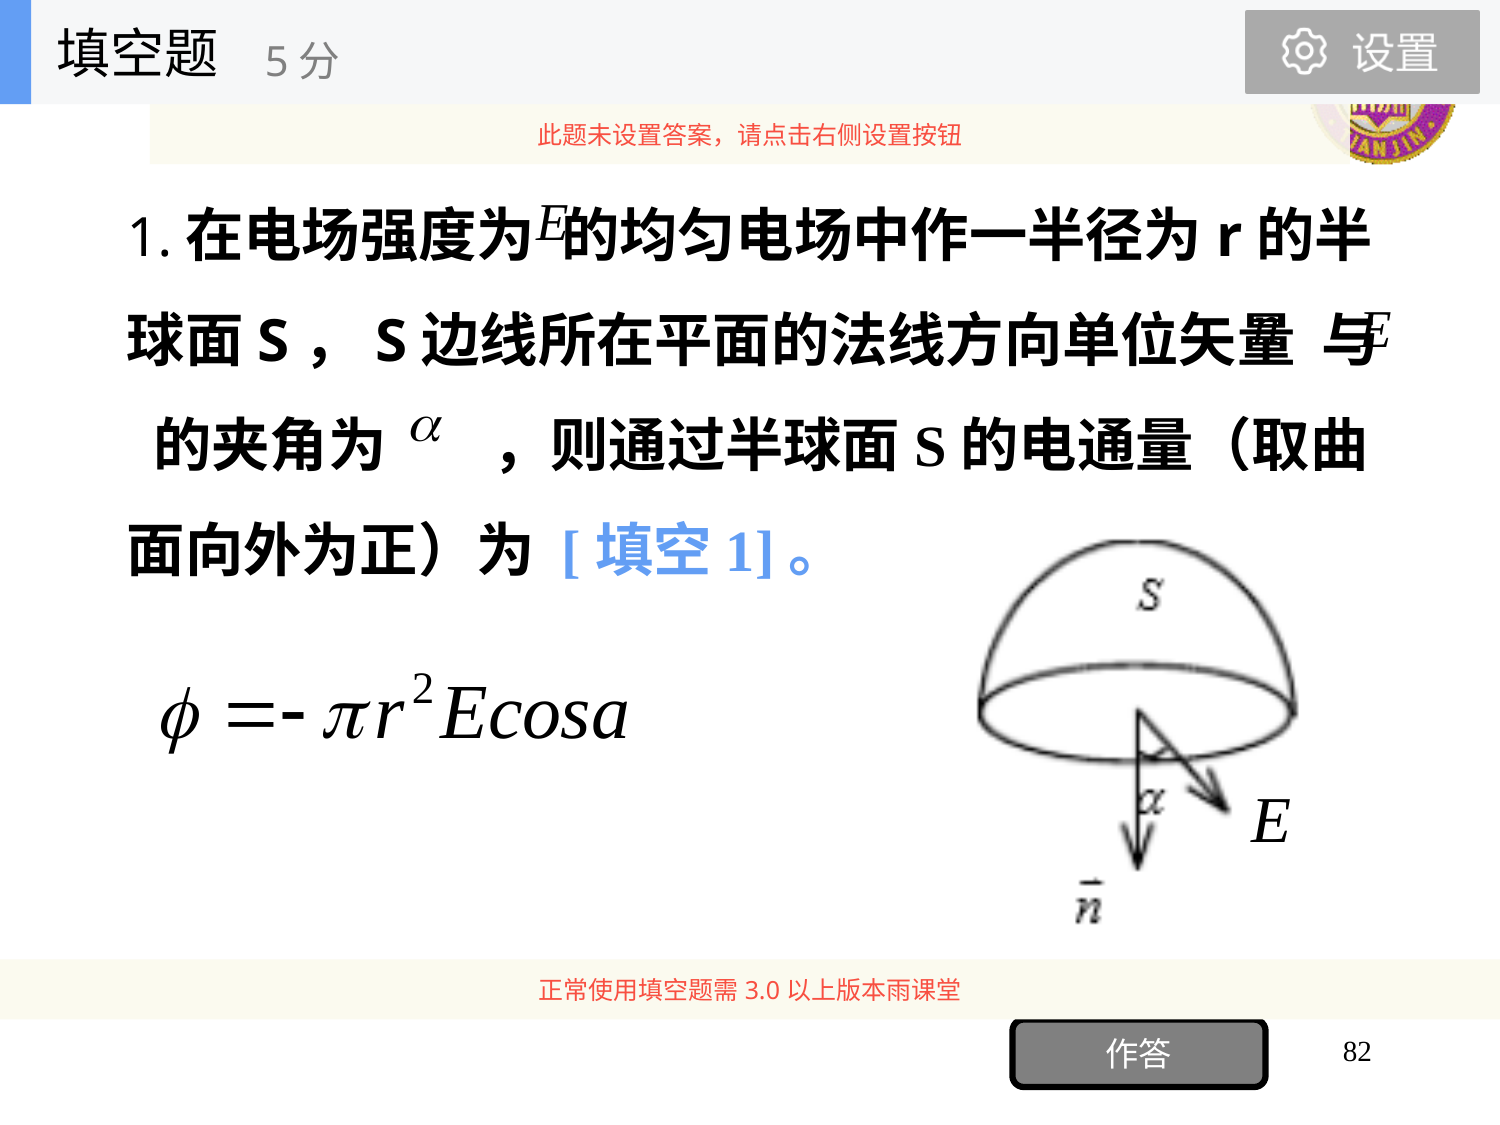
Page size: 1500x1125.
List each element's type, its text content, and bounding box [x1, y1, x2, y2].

picture [1262, 105, 1500, 178]
text_box 作答 [1012, 1020, 1266, 1088]
text_box 1.在电场强度为 的均匀电场中作一半径为r的半球面S，S边线所在平面的法线方向单位矢量 与 的夹角为 ，则通过半球面S的电通量（取曲面向外为正）为 [填空1]。 [112, 230, 1424, 582]
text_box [0, 0, 1500, 105]
picture [951, 471, 1327, 942]
text_box 此题未设置答案，请点击右侧设置按钮 [149, 113, 1350, 165]
picture [1245, 10, 1480, 94]
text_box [526, 182, 581, 250]
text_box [1349, 289, 1404, 357]
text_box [1245, 297, 1291, 356]
text_box 正常使用填空题需3.0以上版本雨课堂 [0, 959, 1500, 1020]
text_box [1238, 770, 1305, 854]
slide_number 82 [1074, 1024, 1388, 1101]
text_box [149, 653, 644, 771]
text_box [401, 405, 456, 456]
